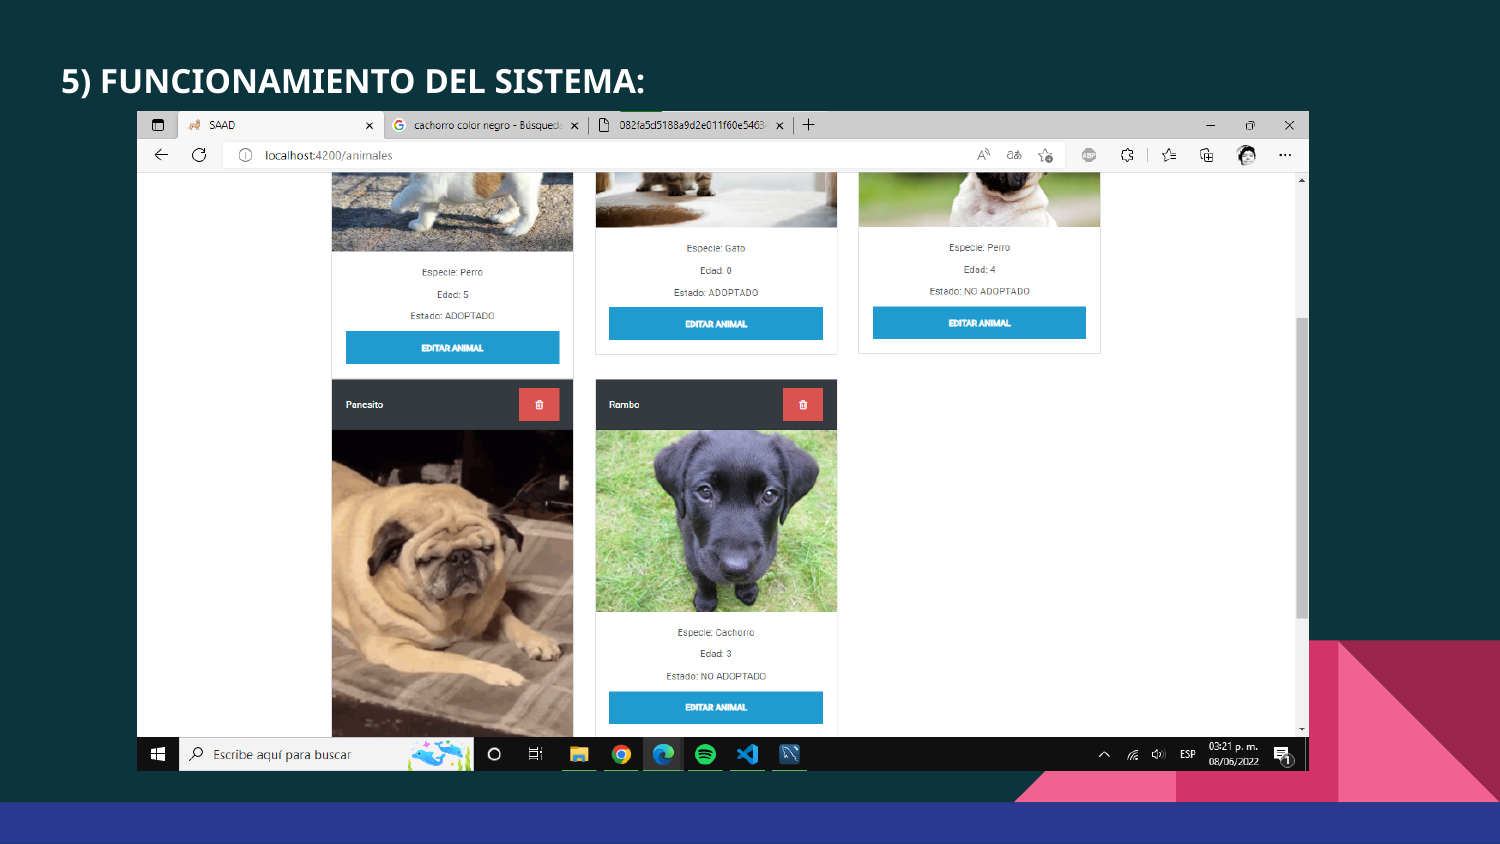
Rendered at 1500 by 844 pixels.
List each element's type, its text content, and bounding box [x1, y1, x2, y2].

picture [136, 111, 1309, 771]
list 5) FUNCIONAMIENTO DEL SISTEMA: [45, 39, 1488, 136]
